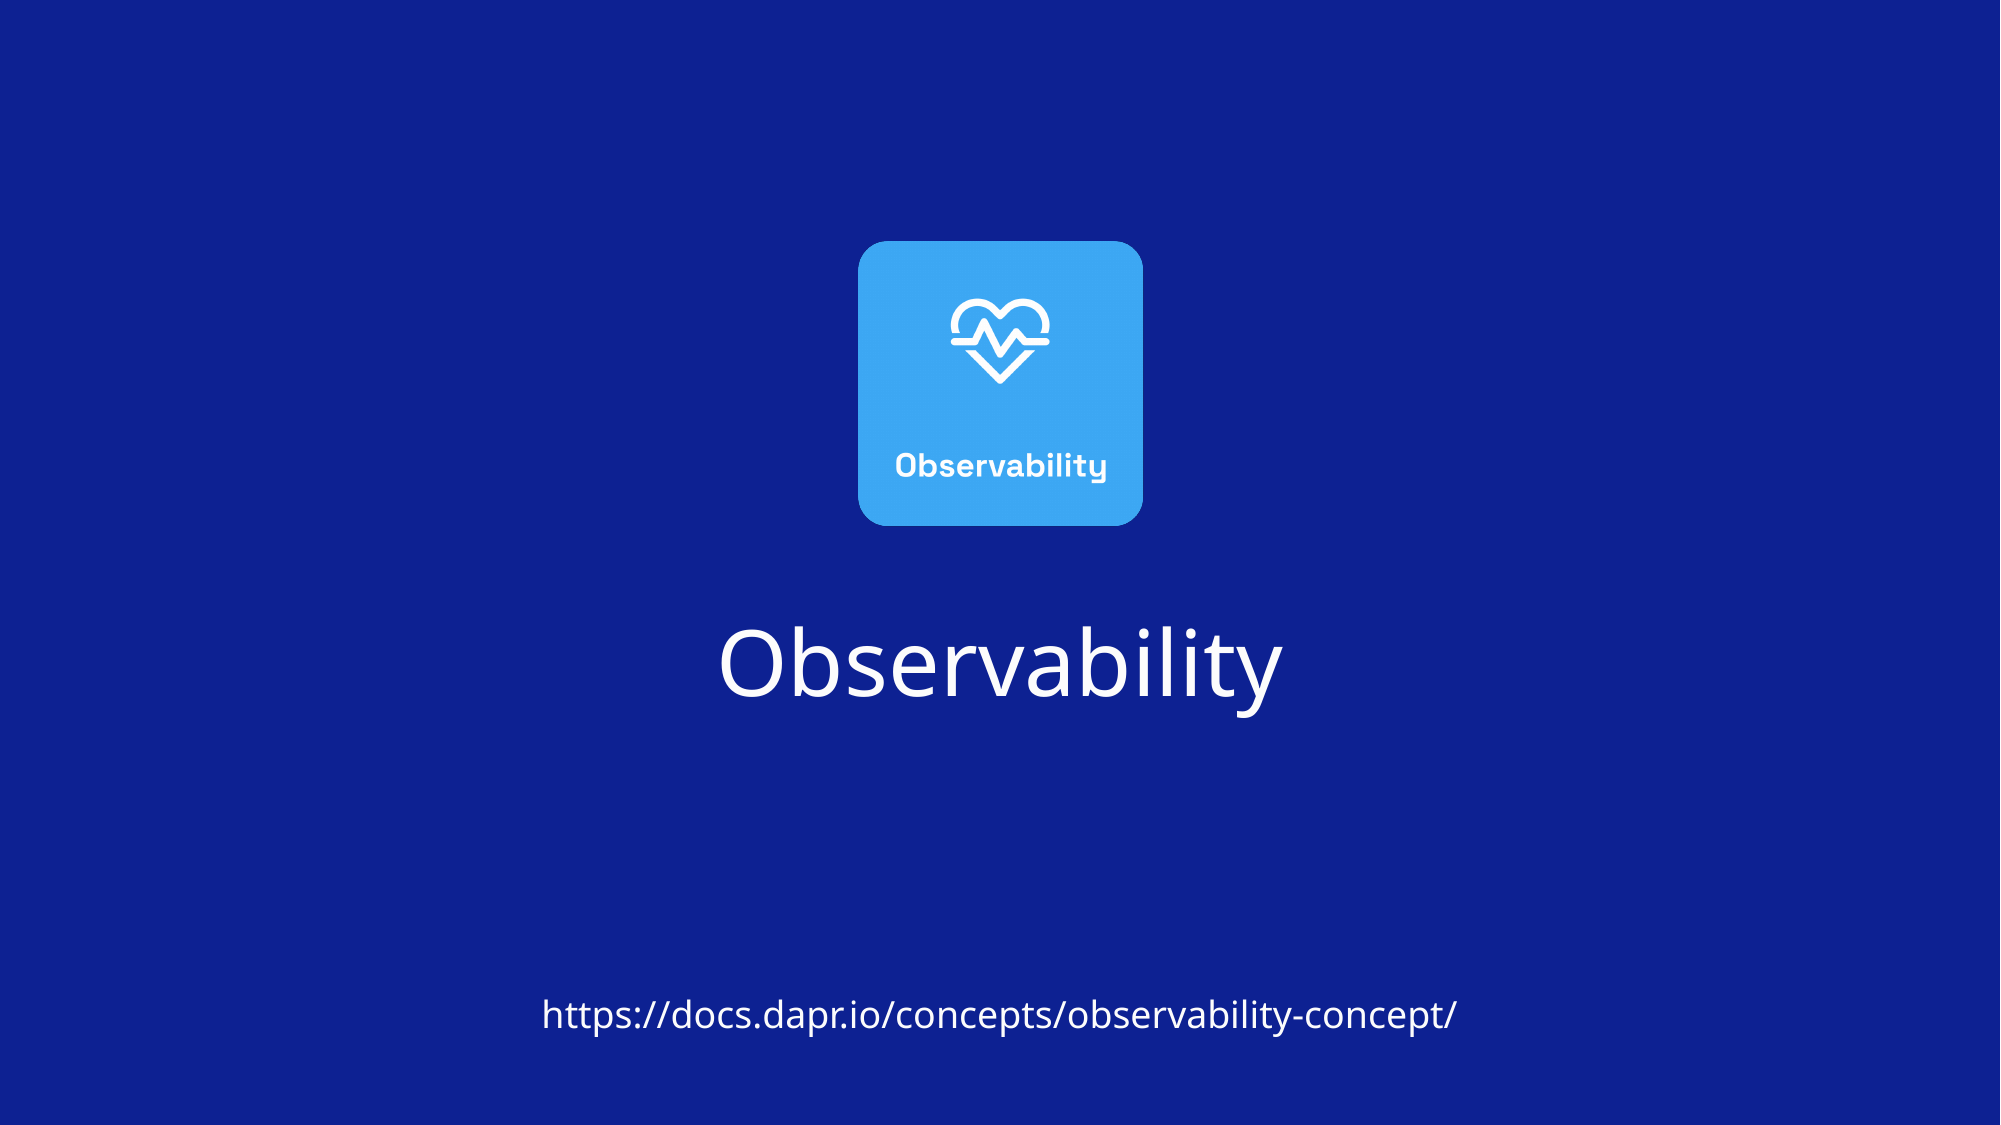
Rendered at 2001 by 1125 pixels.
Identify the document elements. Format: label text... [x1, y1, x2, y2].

text_box https://docs.dapr.io/concepts/observability-concept/ [232, 983, 1768, 1044]
picture [852, 235, 1148, 532]
title Observability [30, 590, 1970, 743]
